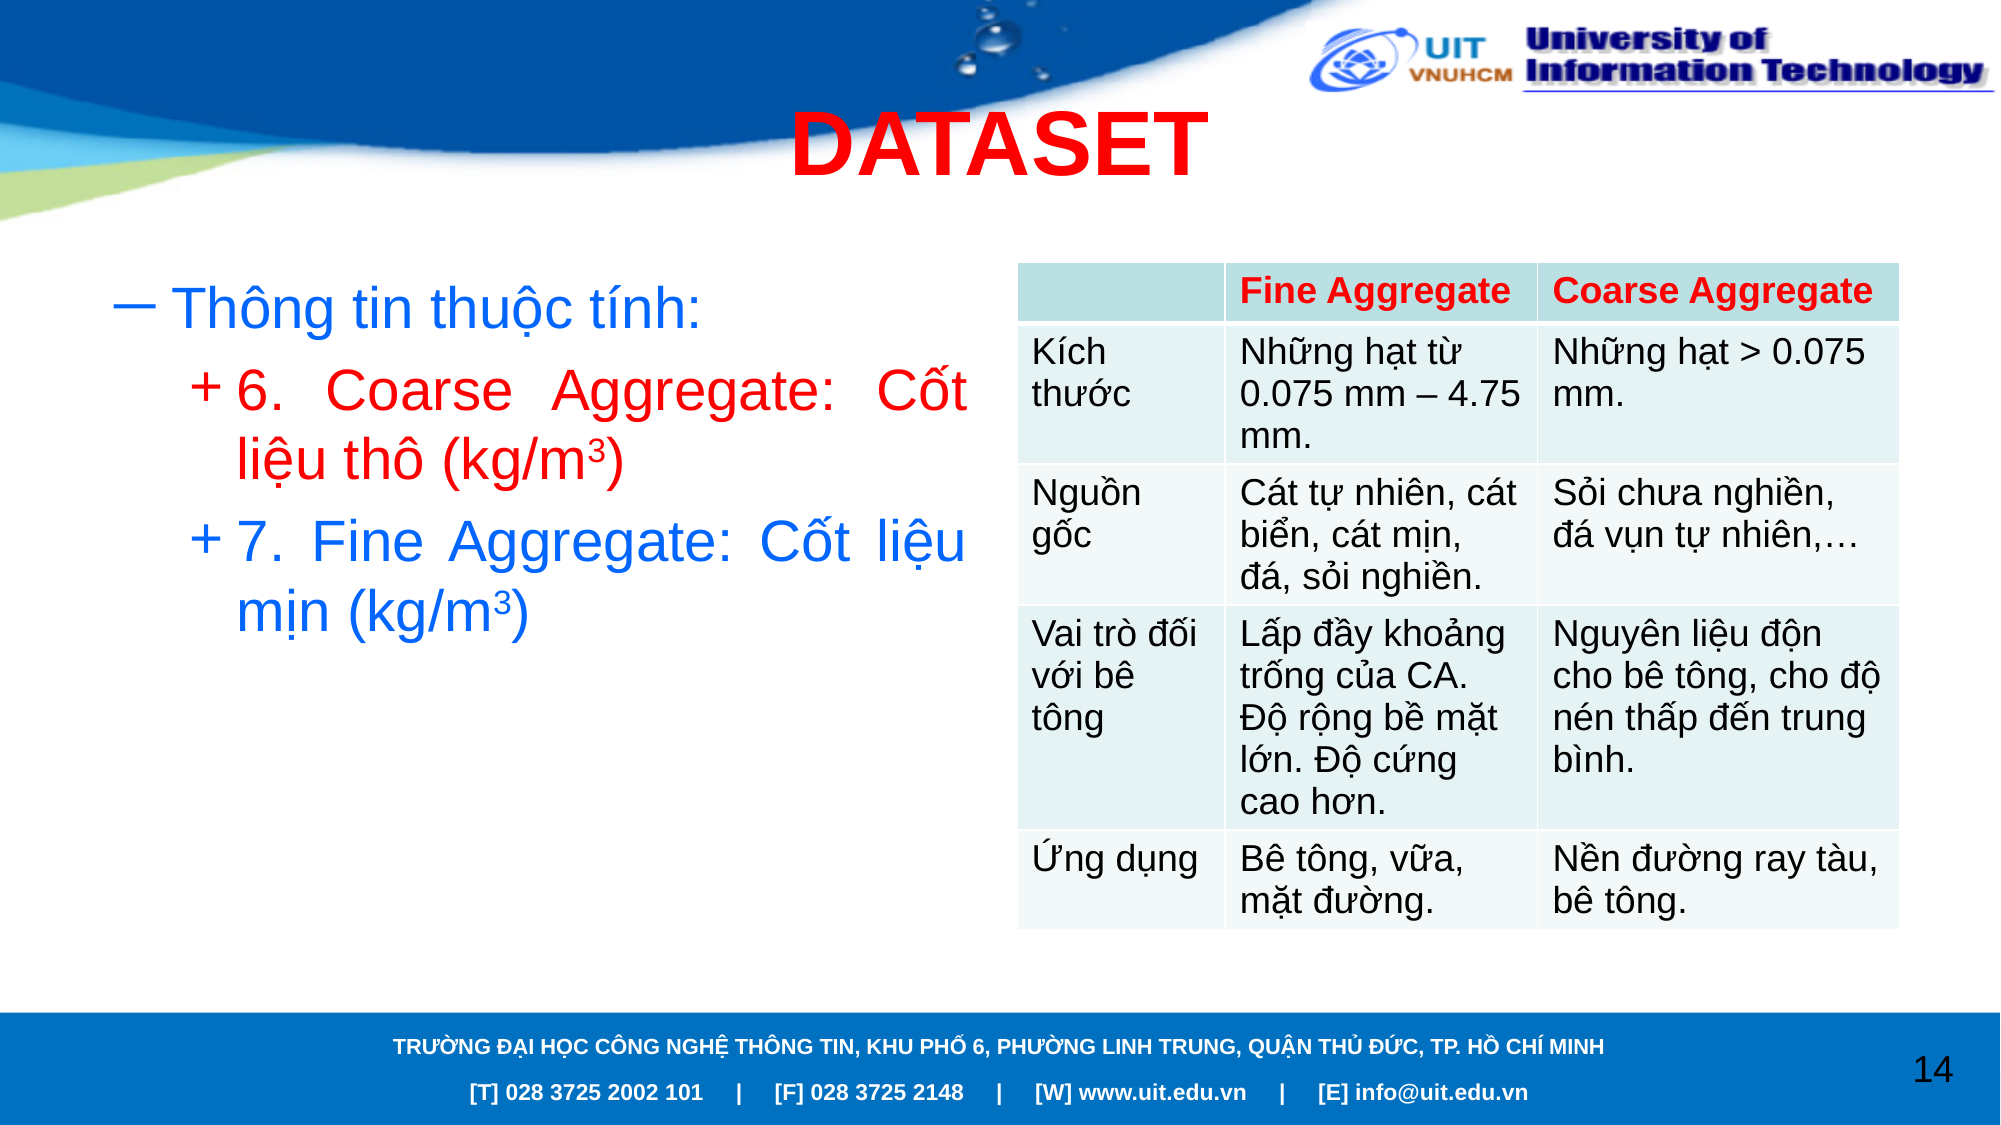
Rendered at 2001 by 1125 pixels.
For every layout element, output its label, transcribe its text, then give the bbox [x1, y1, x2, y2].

table_header [1018, 263, 1224, 321]
table_cell Nguồn gốc [1018, 465, 1224, 604]
picture [0, 0, 2001, 1125]
table_header Coarse Aggregate [1538, 263, 1899, 321]
table_cell Sỏi chưa nghiền, đá vụn tự nhiên,… [1538, 465, 1899, 604]
table_cell Bê tông, vữa, mặt đường. [1226, 831, 1537, 929]
table_cell Ứng dụng [1018, 831, 1224, 929]
table_cell Những hạt > 0.075 mm. [1538, 326, 1899, 463]
table_cell Kích thước [1018, 326, 1224, 463]
list Thông tin thuộc tính: 6. Coarse Aggregate: Cốt liệu thô (kg/m3) 7. Fine Aggregate: Cốt liệu mịn (kg/m3) [99, 262, 984, 1005]
table_cell Những hạt từ 0.075 mm – 4.75 mm. [1226, 326, 1537, 463]
table_cell Nền đường ray tàu, bê tông. [1538, 831, 1899, 929]
table_cell Vai trò đối với bê tông [1018, 606, 1224, 829]
table_cell Lấp đầy khoảng trống của CA. Độ rộng bề mặt lớn. Độ cứng cao hơn. [1226, 606, 1537, 829]
table_cell Cát tự nhiên, cát biển, cát mịn, đá, sỏi nghiền. [1226, 465, 1537, 604]
table_header Fine Aggregate [1226, 263, 1537, 321]
title DATASET [99, 45, 1900, 233]
table_cell Nguyên liệu độn cho bê tông, cho độ nén thấp đến trung bình. [1538, 606, 1899, 829]
